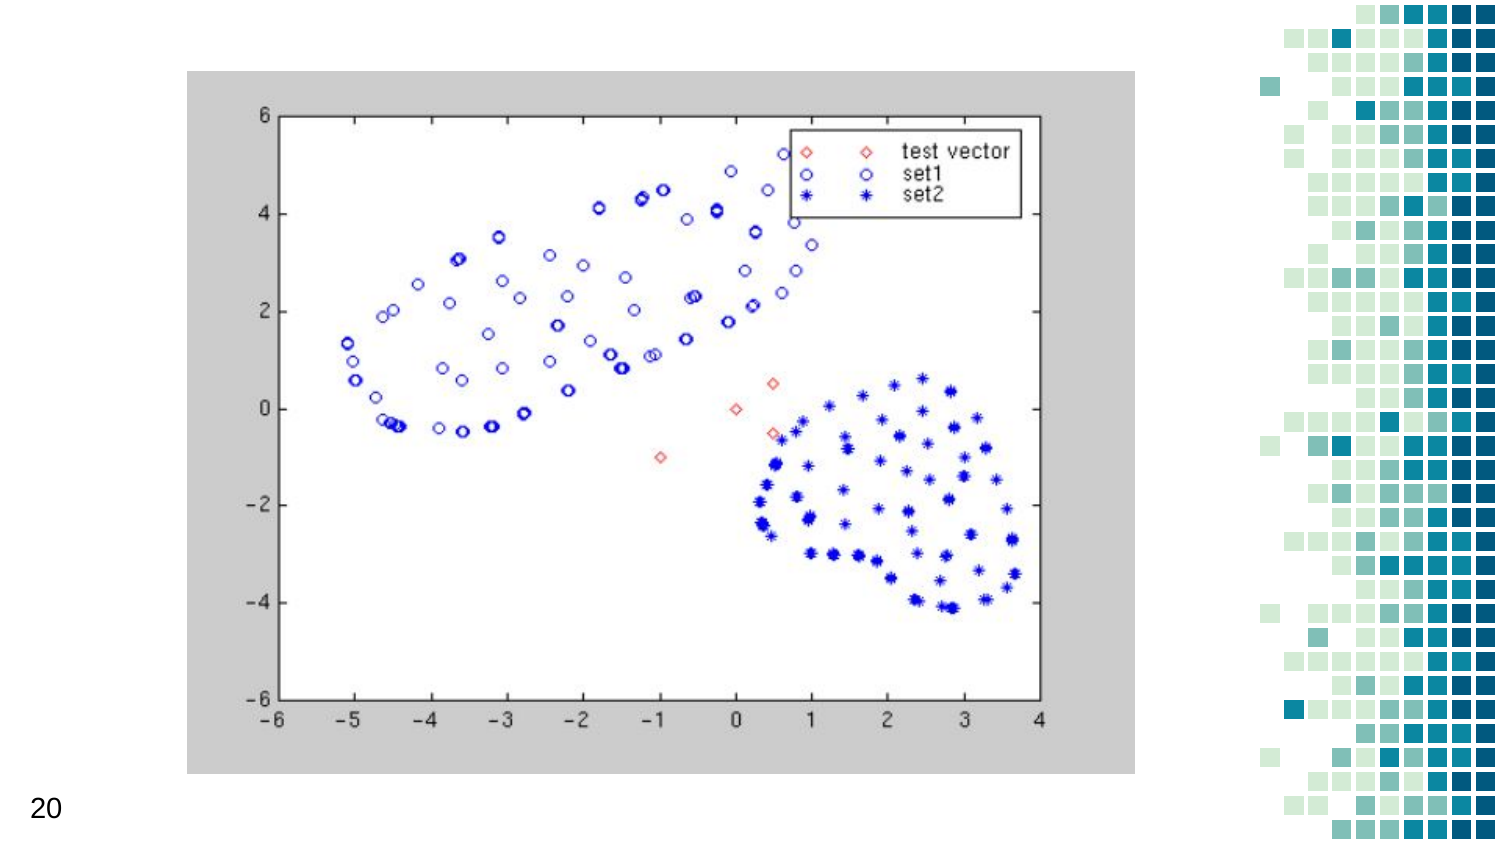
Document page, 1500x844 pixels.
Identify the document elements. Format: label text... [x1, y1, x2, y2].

picture [187, 71, 1135, 774]
slide_number 20 [15, 774, 105, 839]
